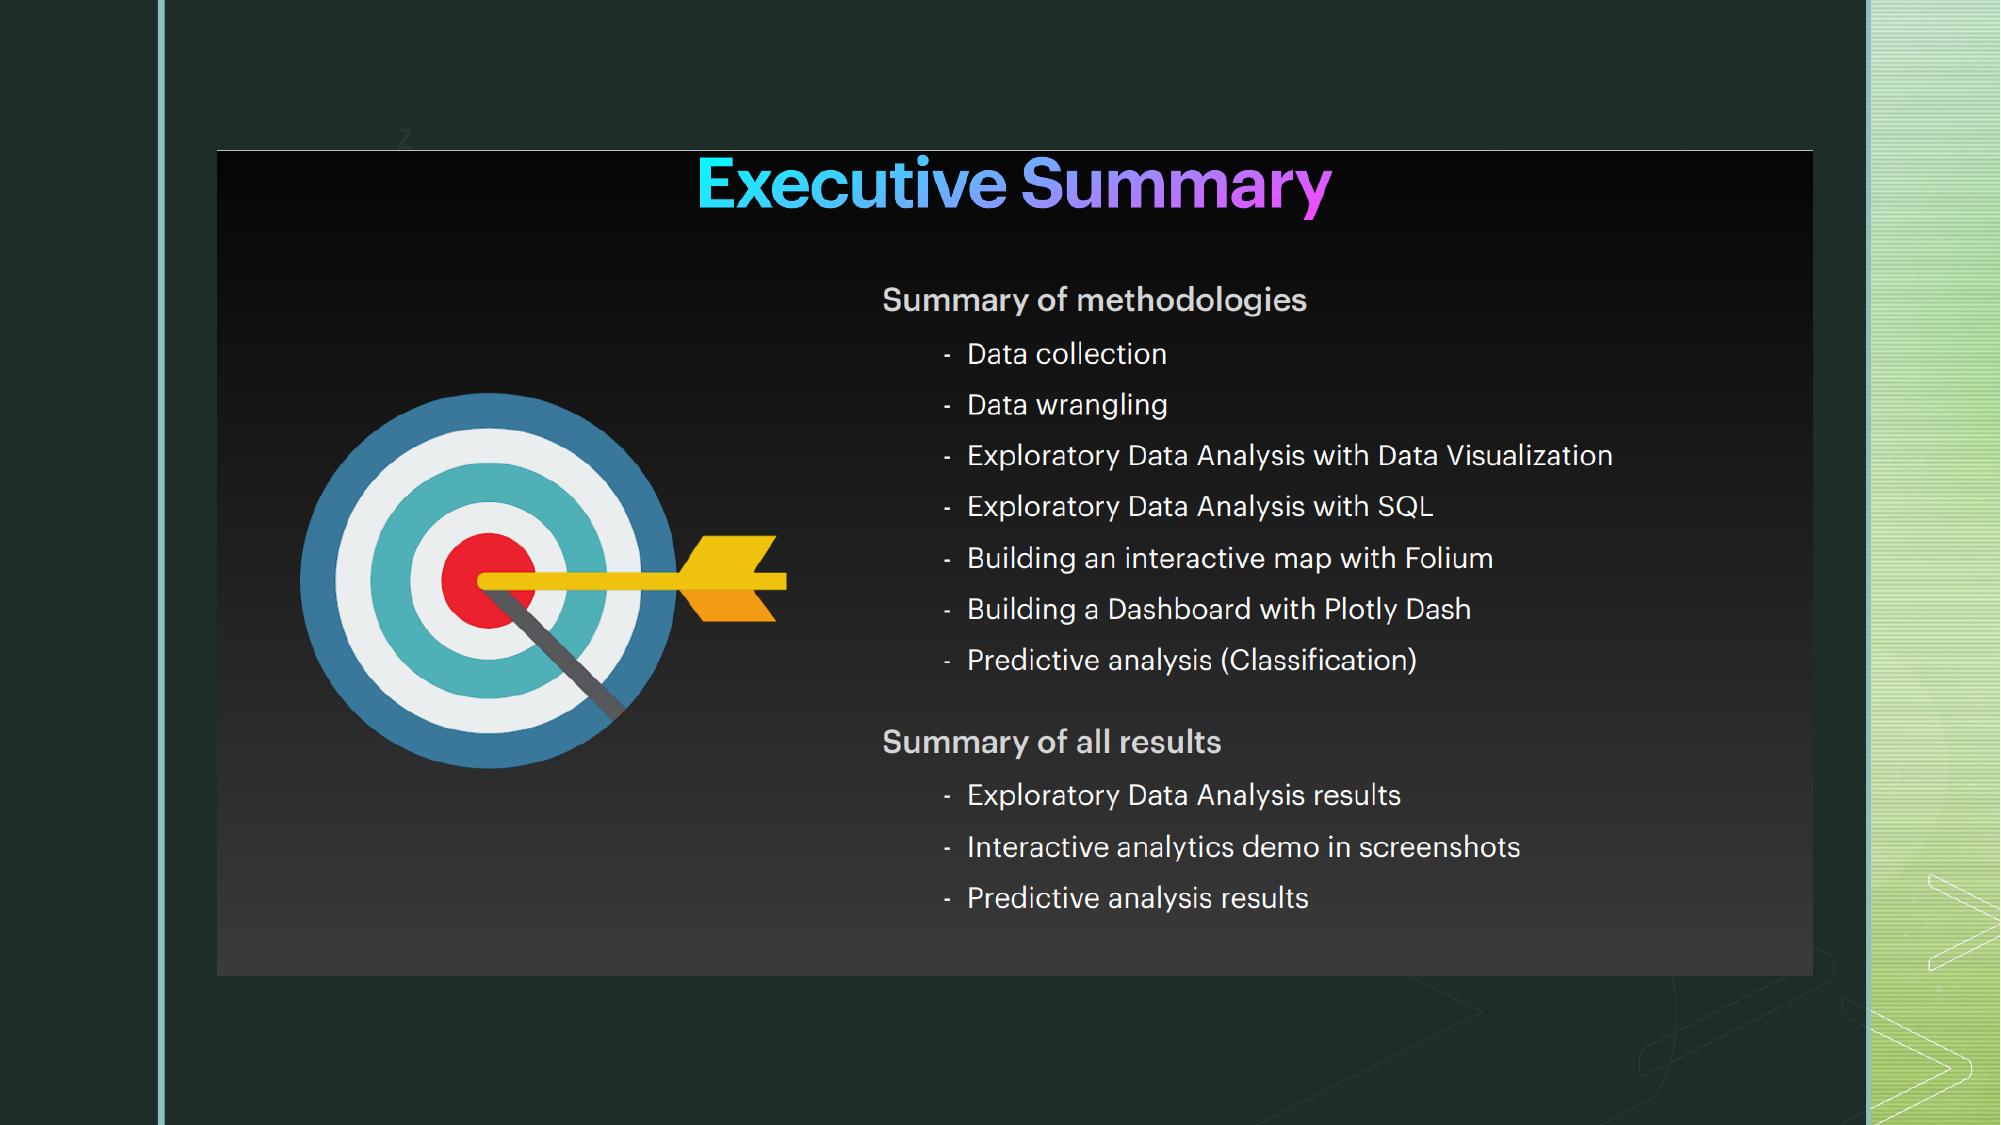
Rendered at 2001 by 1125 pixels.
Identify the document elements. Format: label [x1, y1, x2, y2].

picture [0, 0, 2001, 1125]
list [217, 149, 1813, 976]
